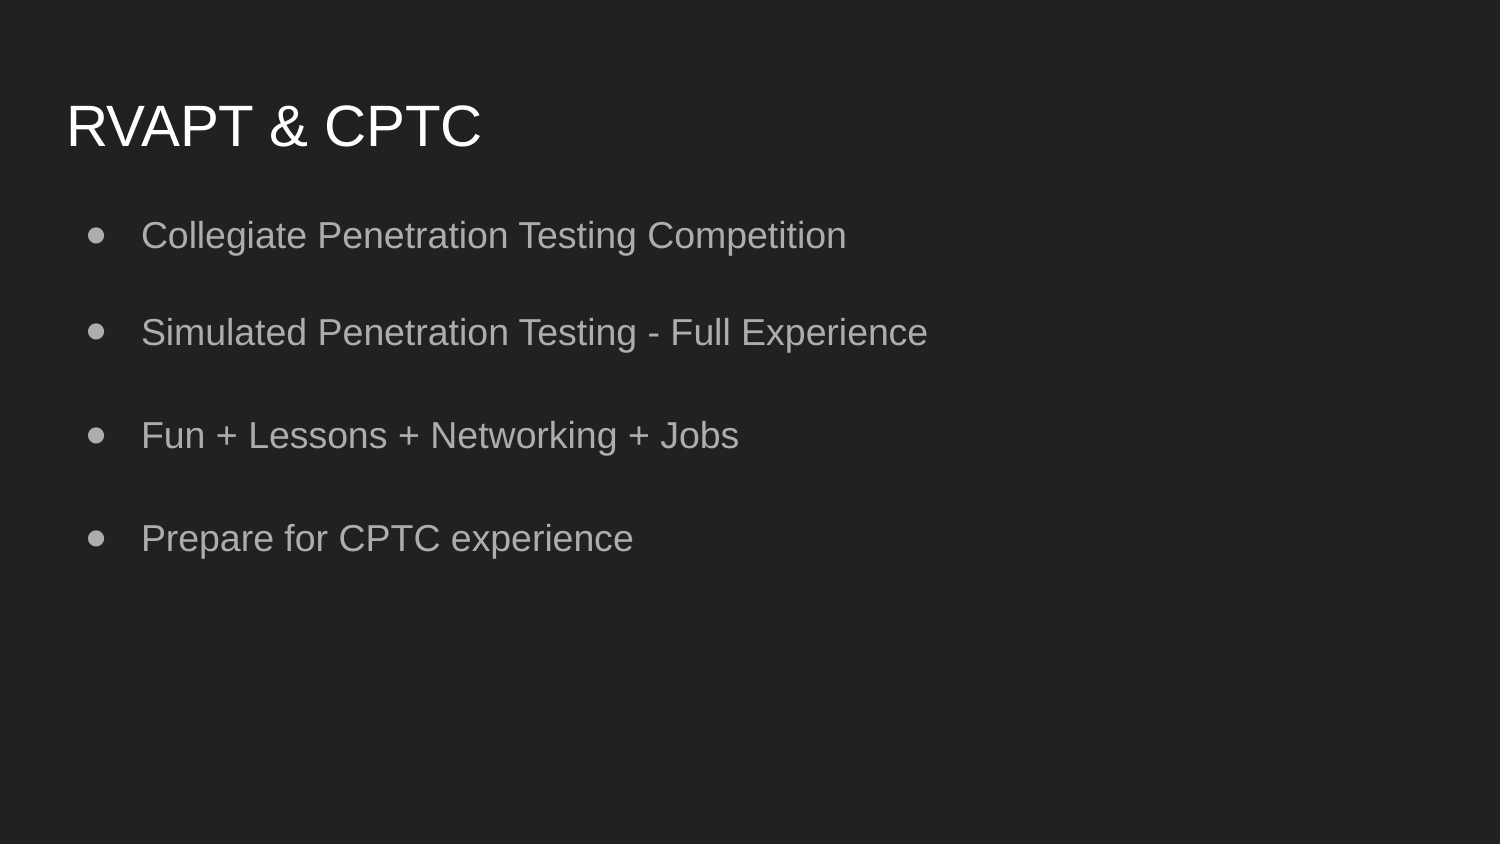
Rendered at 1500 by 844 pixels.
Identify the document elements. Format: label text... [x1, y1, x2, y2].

title RVAPT & CPTC [51, 72, 1449, 167]
list Collegiate Penetration Testing Competition Simulated Penetration Testing - Full Experience Fun + Lessons + Networking + Jobs Prepare for CPTC experience [51, 189, 1449, 750]
